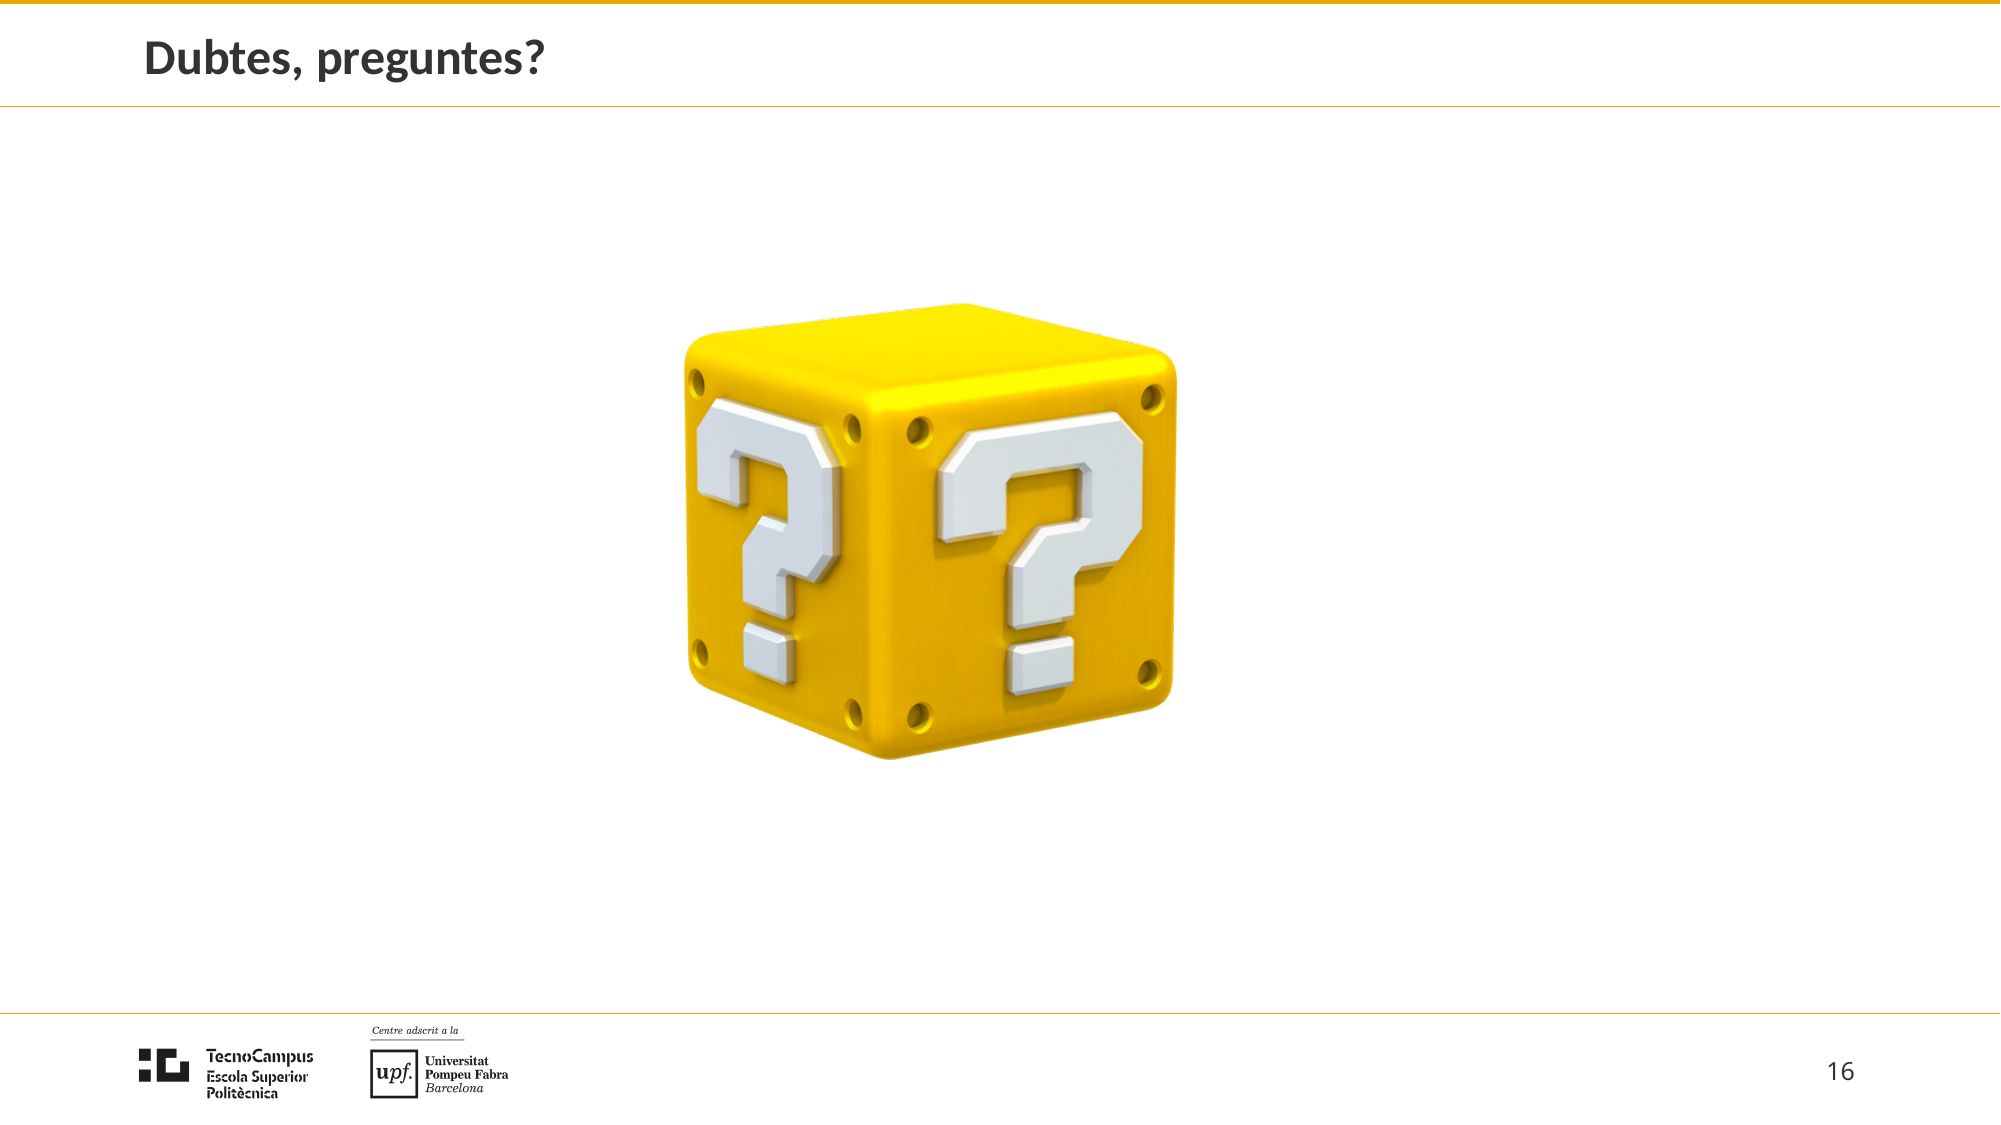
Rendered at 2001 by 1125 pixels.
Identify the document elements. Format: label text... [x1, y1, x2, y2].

picture [637, 288, 1194, 784]
picture [137, 1026, 510, 1099]
title Dubtes, preguntes? [136, 9, 1863, 107]
slide_number 16 [1817, 1050, 1863, 1096]
